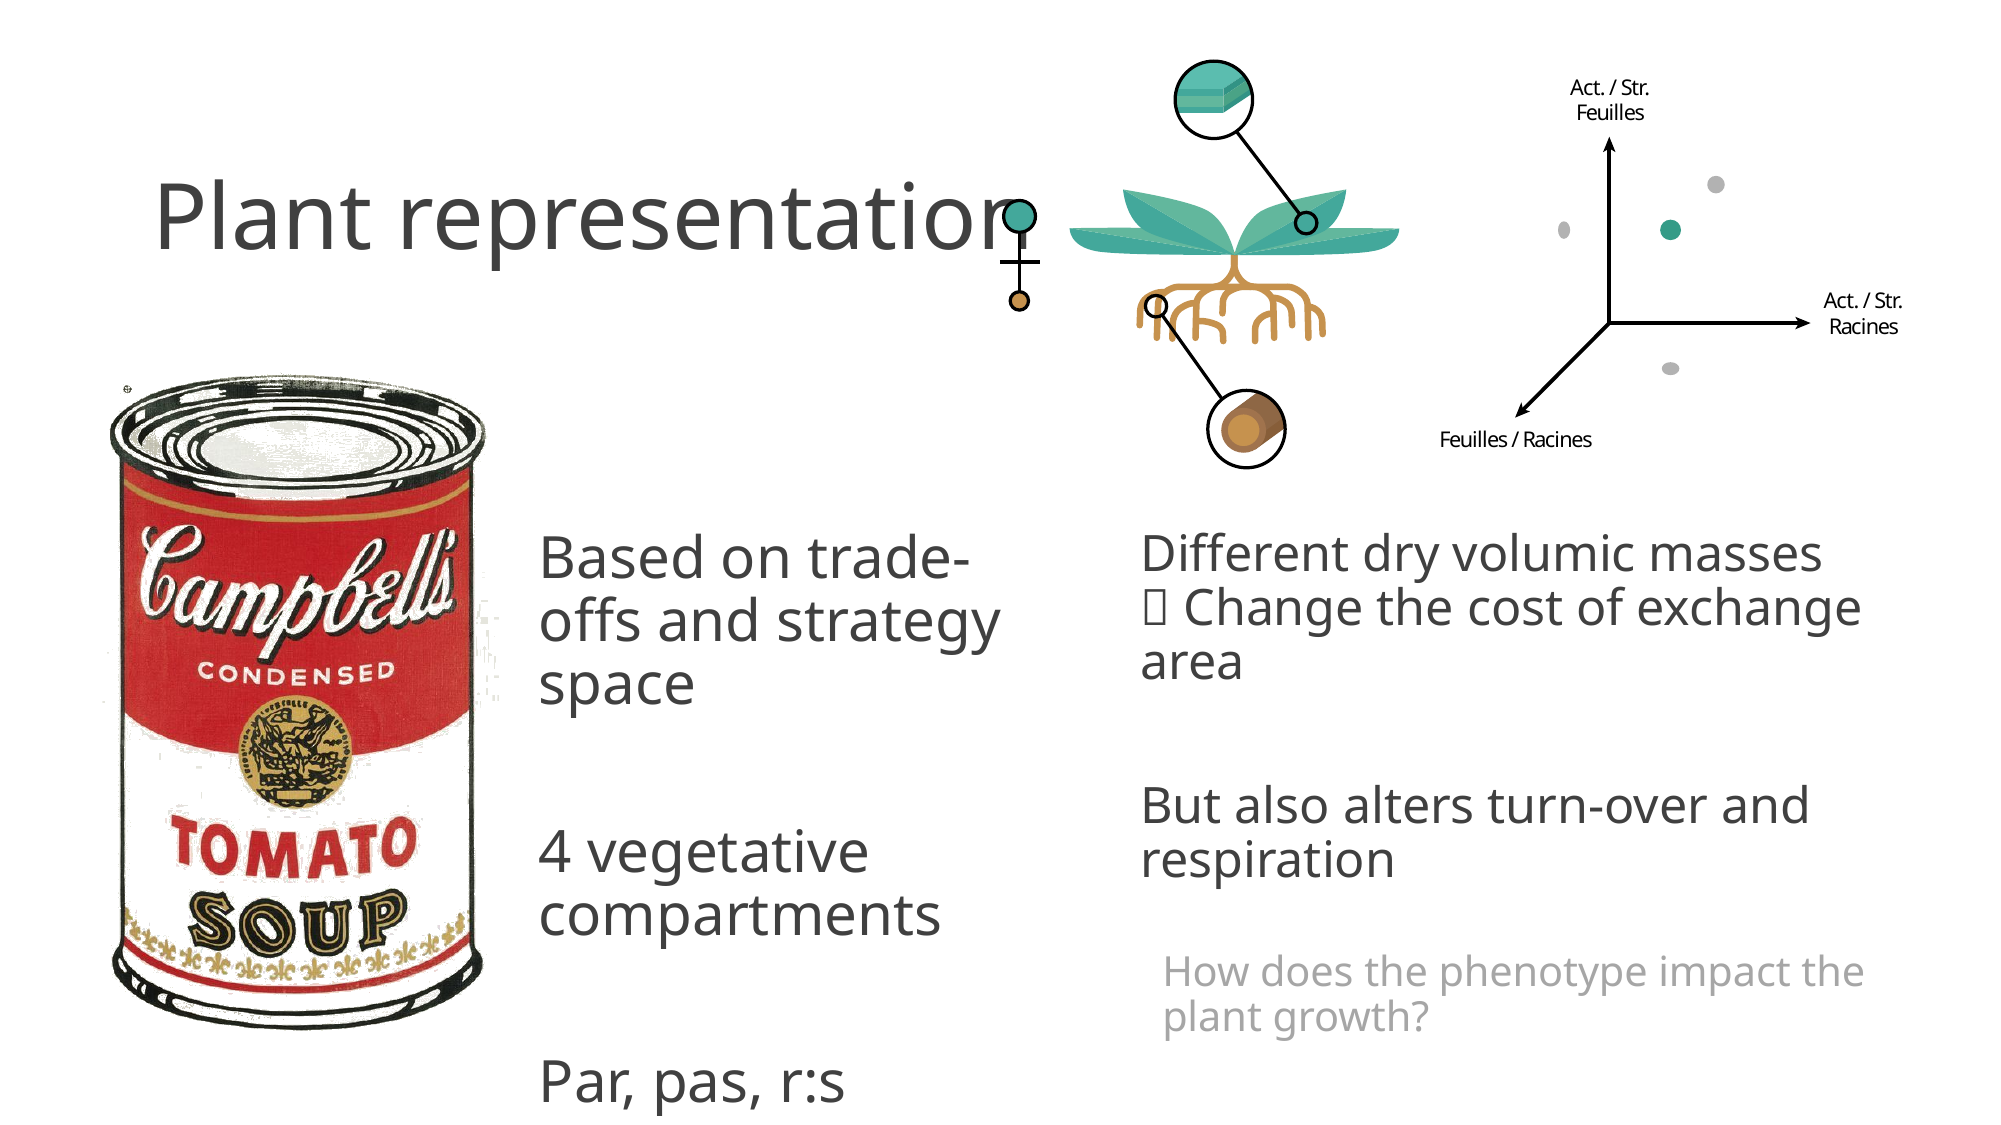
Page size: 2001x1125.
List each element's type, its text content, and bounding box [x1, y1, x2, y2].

list Based on trade-offs and strategy space 4 vegetative compartments Par, pas, r:s [523, 520, 1054, 1087]
picture [98, 372, 499, 1033]
text_box Different dry volumic masses  Change the cost of exchange area But also alters turn-over and respiration [1125, 520, 1880, 898]
text_box How does the phenotype impact the plant growth? [1147, 943, 1902, 1049]
title Plant representation [1400, 59, 1863, 278]
picture [999, 59, 1400, 470]
picture [1439, 76, 1903, 454]
title Plant representation [137, 59, 999, 278]
